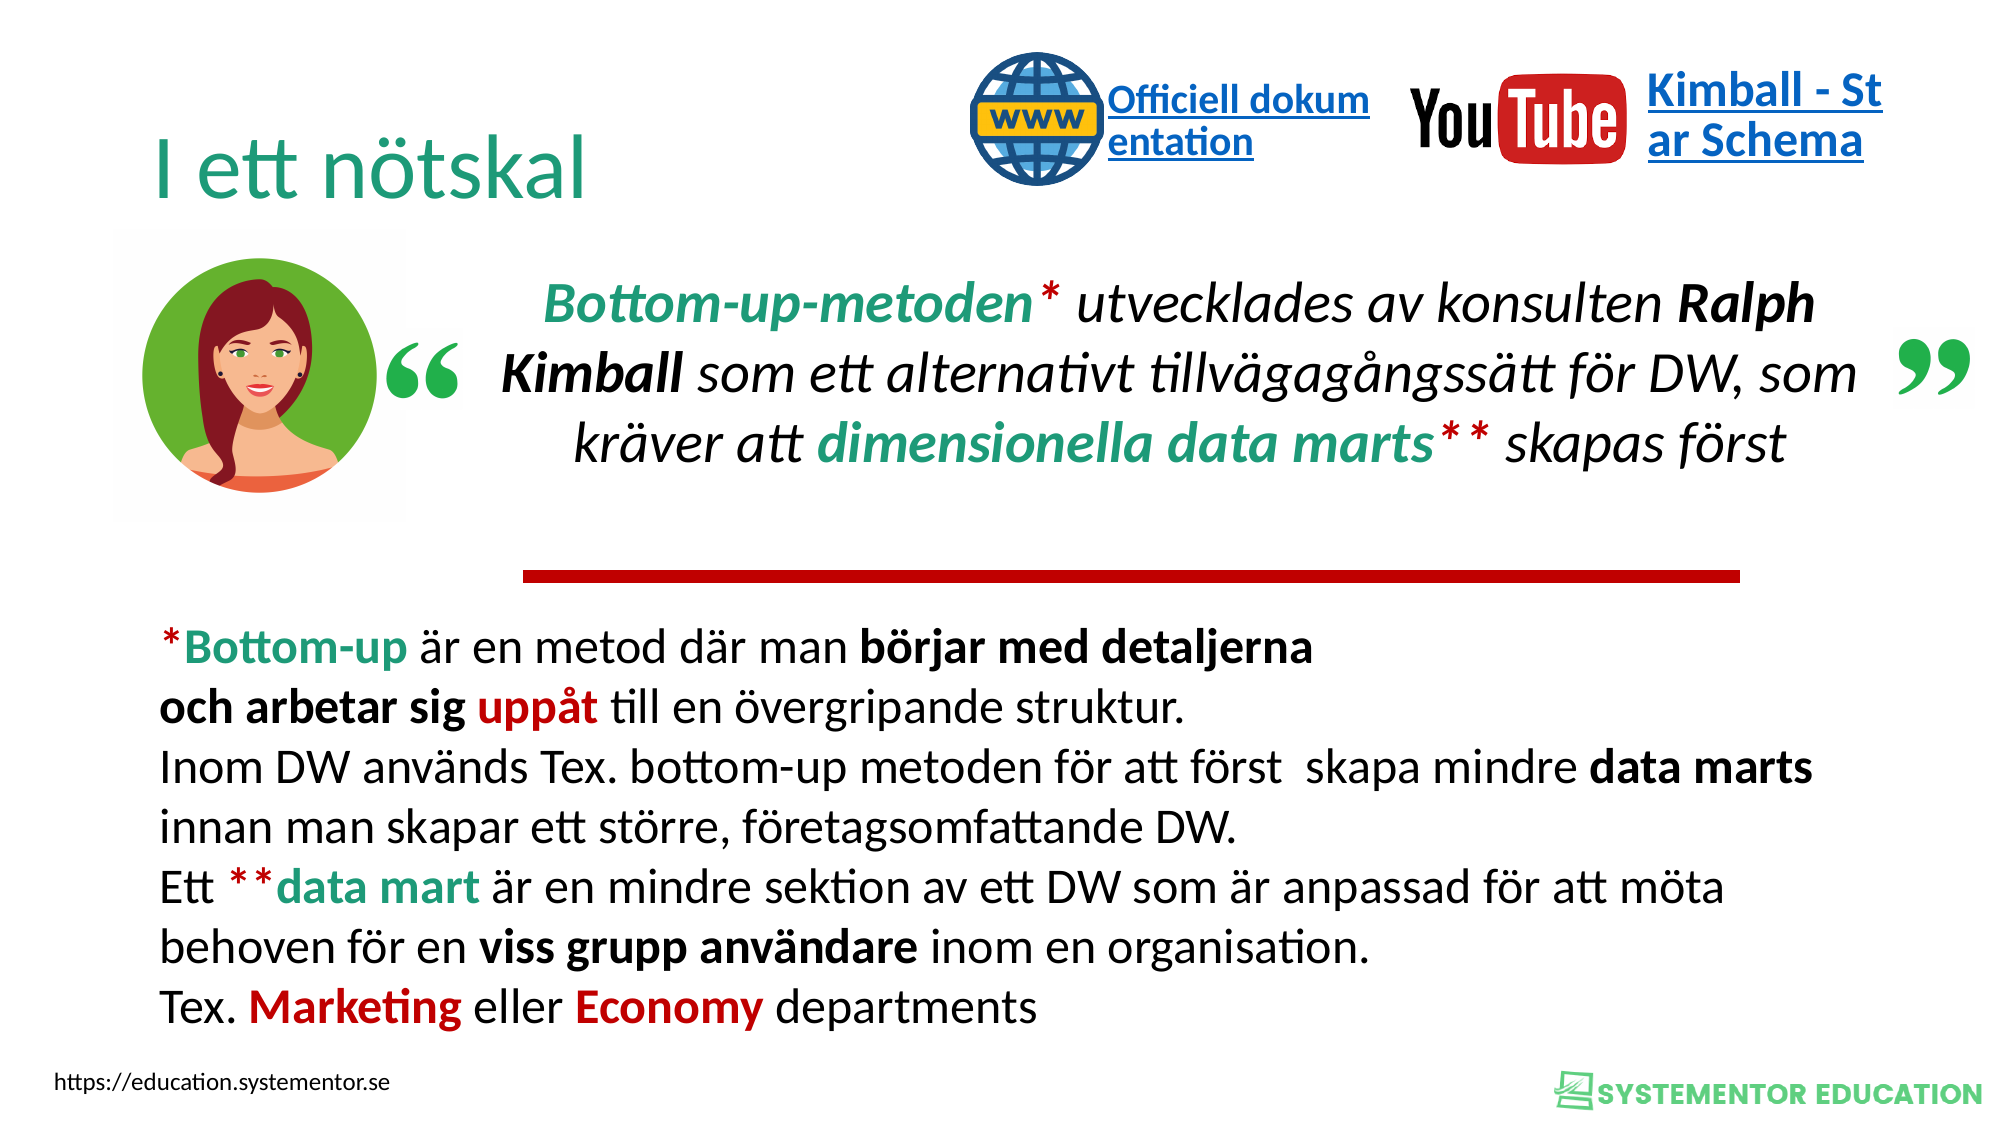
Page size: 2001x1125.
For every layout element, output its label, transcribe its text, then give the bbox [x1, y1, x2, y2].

picture [1409, 73, 1627, 165]
text_box Kimball - Star Schema [1633, 49, 1921, 125]
picture [1545, 1057, 1996, 1125]
text_box Bottom-up-metoden* utvecklades av konsulten Ralph Kimball som ett alternativt tillvägagångssätt för DW, som kräver att dimensionella data marts** skapas först [446, 256, 1915, 482]
text_box Officiell dokumentation [1107, 64, 1401, 129]
picture [113, 229, 463, 522]
text_box I ett nötskal [137, 59, 1863, 278]
text_box https://education.systementor.se [38, 1058, 625, 1104]
picture [970, 52, 1104, 186]
picture [1893, 327, 1975, 410]
text_box *Bottom-up är en metod där man börjar med detaljerna och arbetar sig uppåt till en övergripande struktur. Inom DW används Tex. bottom-up metoden för att först skapa mindre data marts innan man skapar ett större, företagsomfattande DW. Ett **data mart är en mindre sektion av ett DW som är anpassad för att möta behoven för en viss grupp användare inom en organisation. Tex. Marketing eller Economy departments [139, 603, 1915, 1066]
